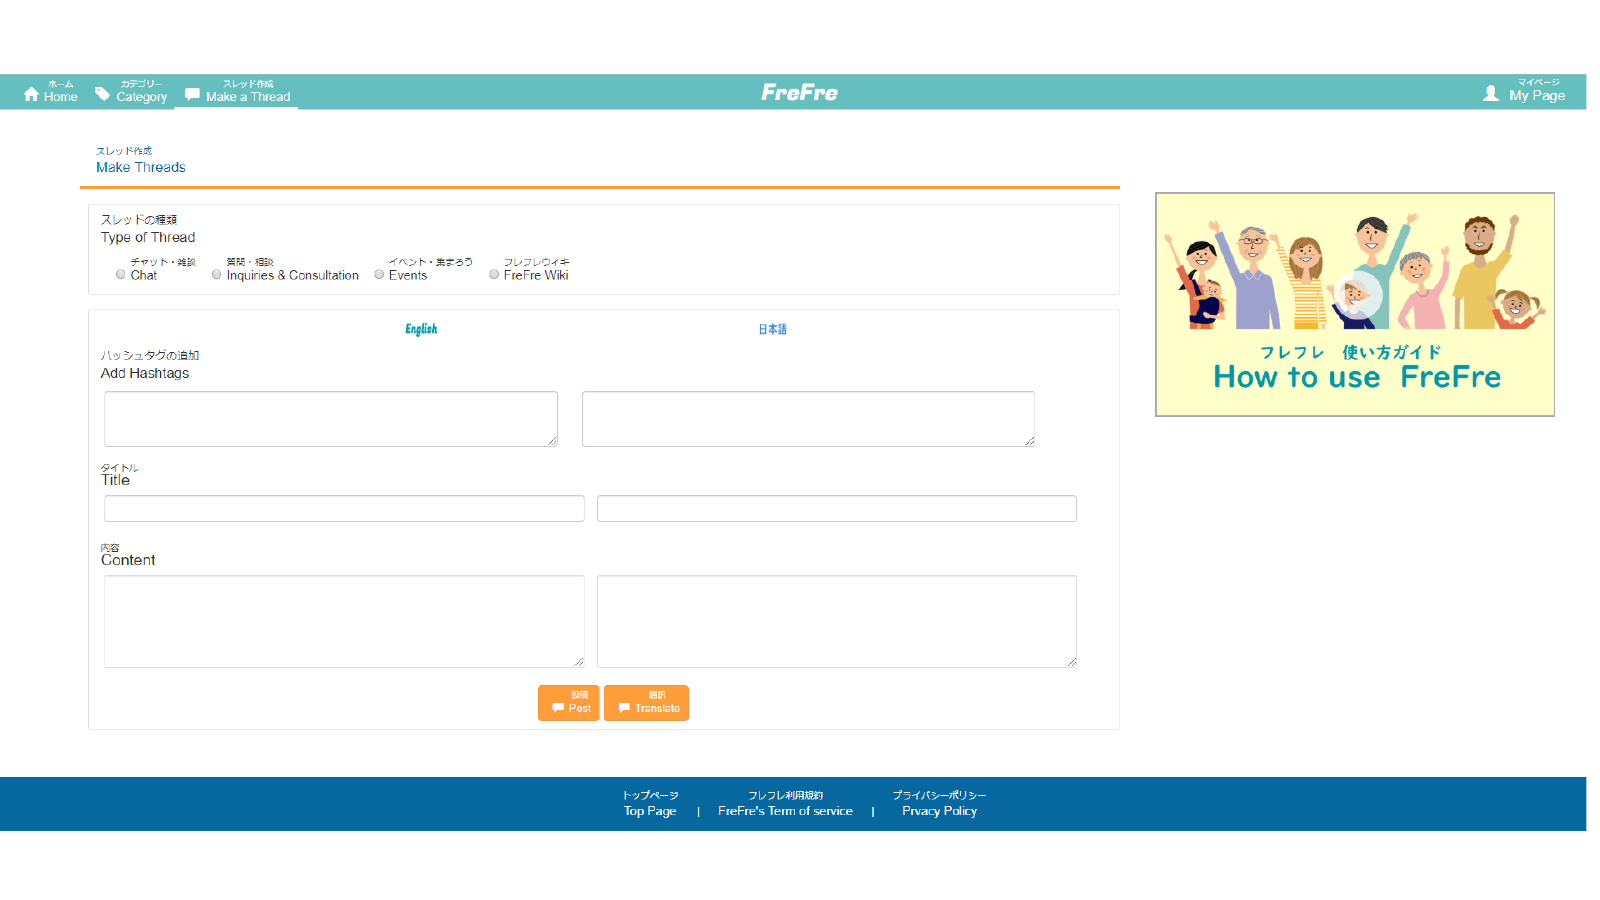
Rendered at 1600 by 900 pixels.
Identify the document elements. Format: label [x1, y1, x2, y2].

picture [0, 72, 1587, 857]
